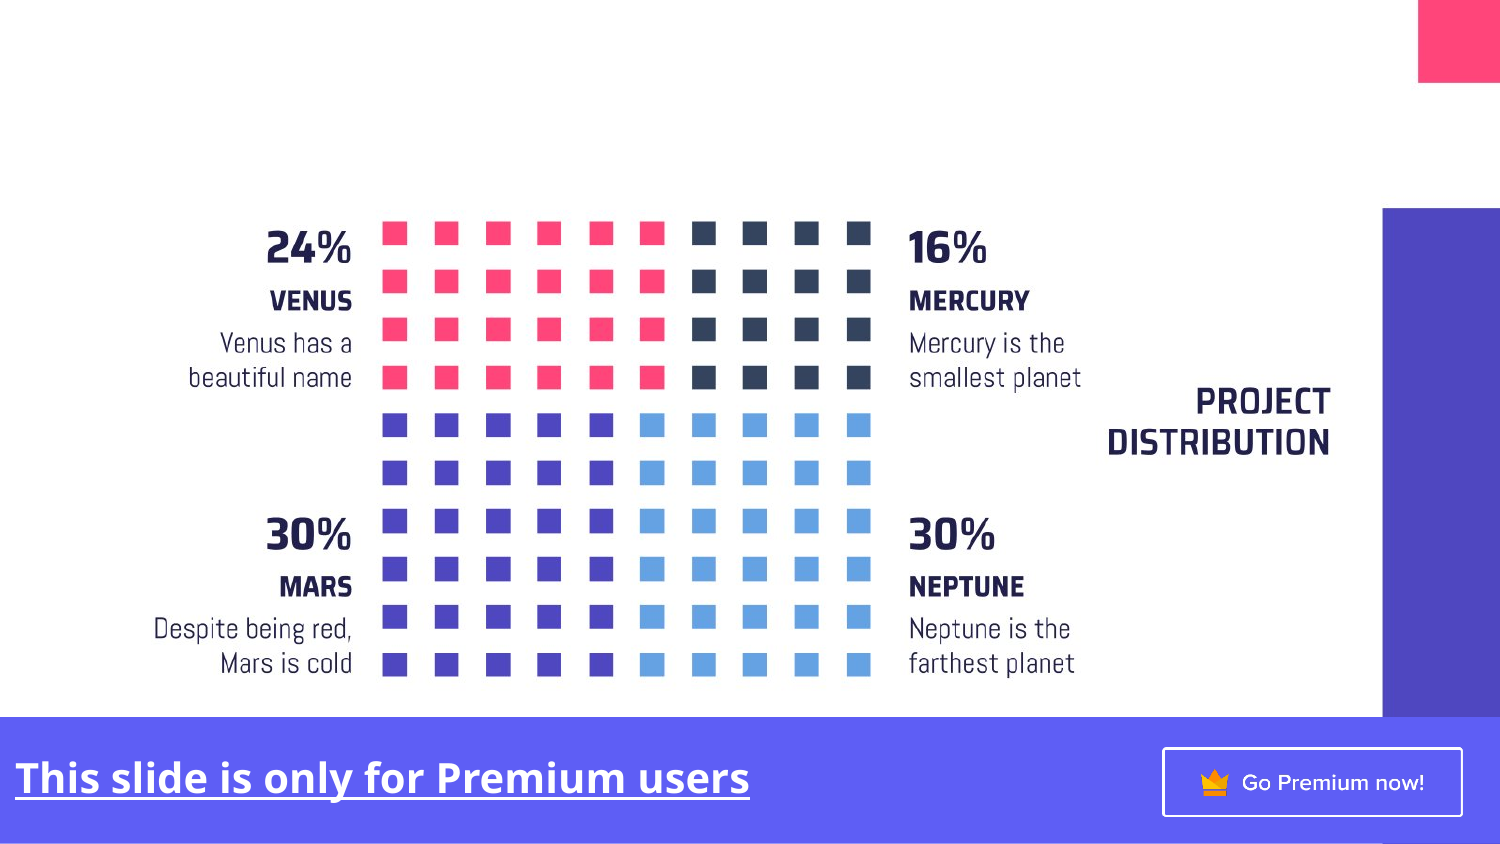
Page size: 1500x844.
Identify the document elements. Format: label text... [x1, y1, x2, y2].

text_box This slide is only for Premium users [0, 717, 1500, 844]
picture [1162, 747, 1463, 817]
picture [0, 0, 1500, 717]
